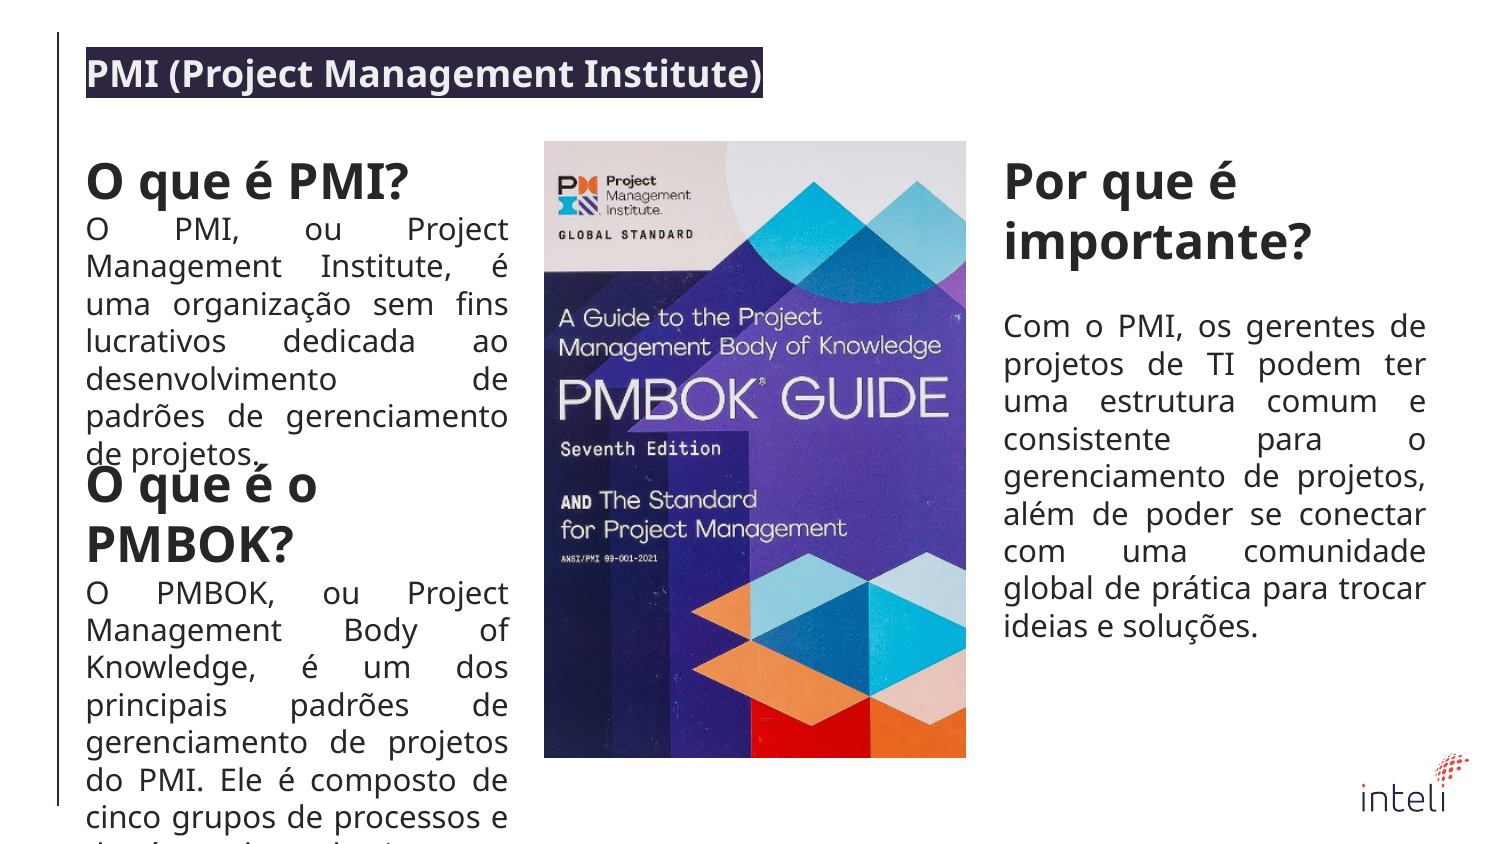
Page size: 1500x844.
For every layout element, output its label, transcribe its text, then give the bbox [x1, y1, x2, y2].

text_box O que é o PMBOK? O PMBOK, ou Project Management Body of Knowledge, é um dos principais padrões de gerenciamento de projetos do PMI. Ele é composto de cinco grupos de processos e dez áreas do conhecimento. [85, 445, 517, 844]
picture [544, 141, 966, 759]
text_box Por que é importante? Com o PMI, os gerentes de projetos de TI podem ter uma estrutura comum e consistente para o gerenciamento de projetos, além de poder se conectar com uma comunidade global de prática para trocar ideias e soluções. [1003, 141, 1435, 651]
text_box O que é PMI? O PMI, ou Project Management Institute, é uma organização sem fins lucrativos dedicada ao desenvolvimento de padrões de gerenciamento de projetos. [85, 141, 517, 445]
text_box PMI (Project Management Institute) [85, 42, 1079, 103]
picture [1361, 753, 1469, 813]
